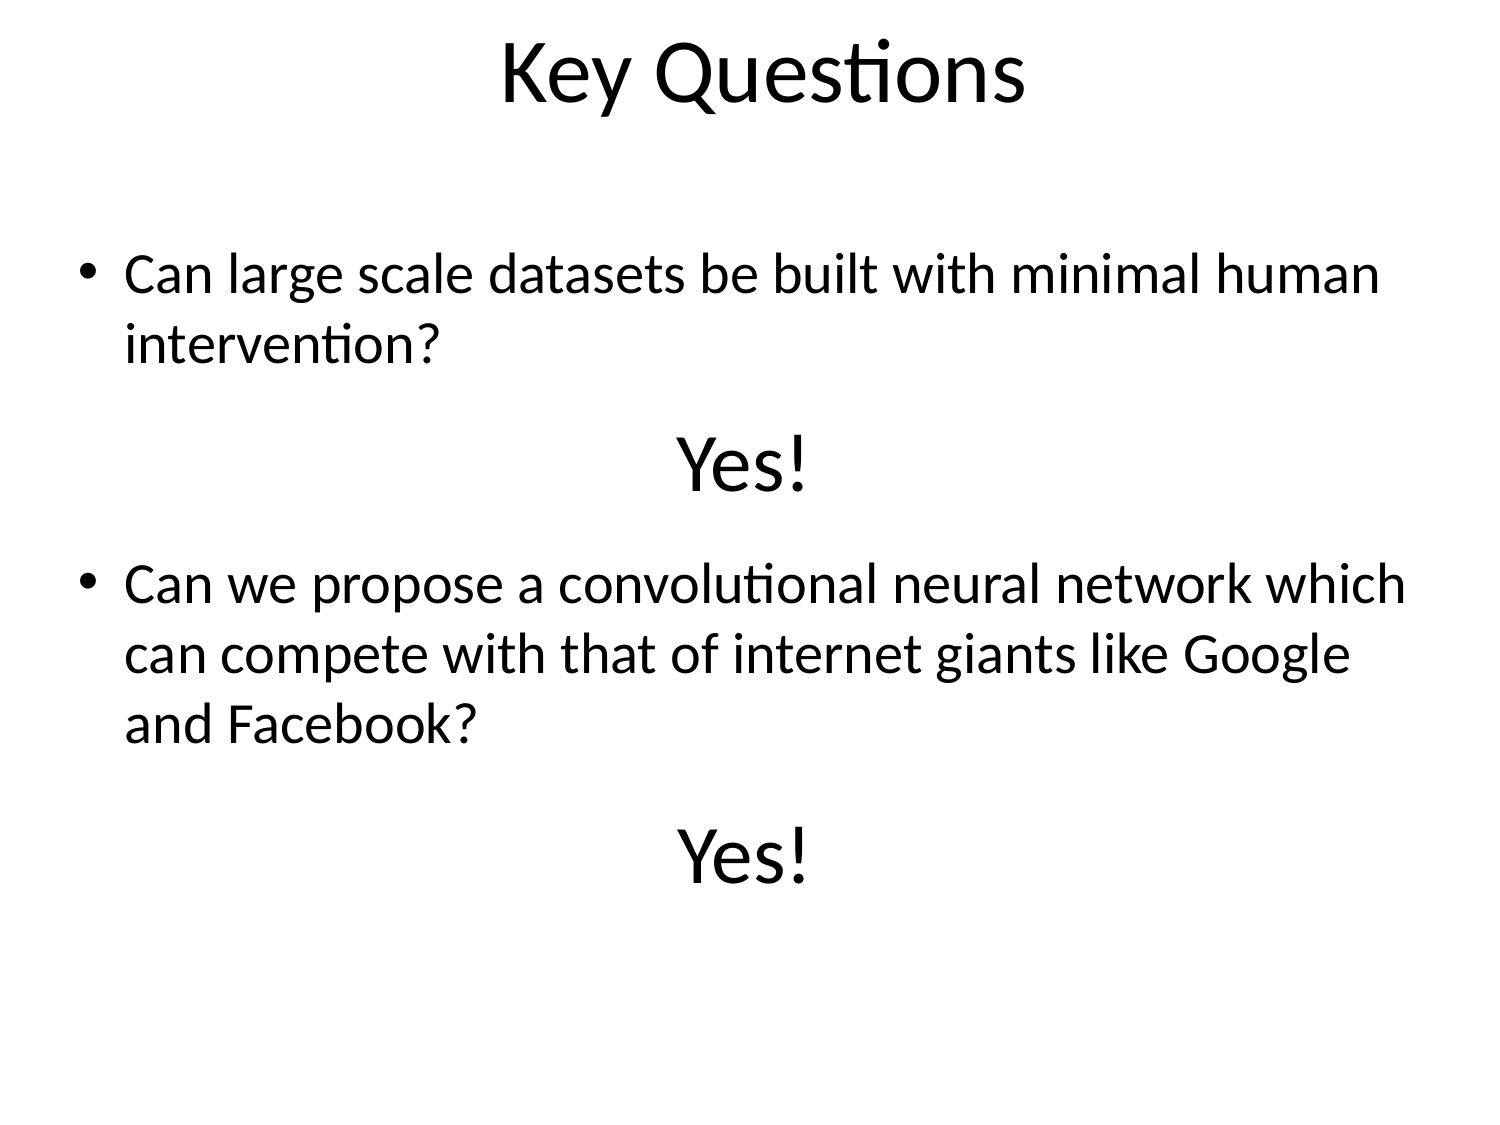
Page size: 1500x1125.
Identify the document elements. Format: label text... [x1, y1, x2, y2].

title Key Questions [126, 0, 1402, 187]
text_box Yes! [662, 793, 828, 908]
text_box Can large scale datasets be built with minimal human intervention? Can we propose a convolutional neural network which can compete with that of internet giants like Google and Facebook? [63, 228, 1437, 983]
text_box Yes! [661, 400, 827, 515]
